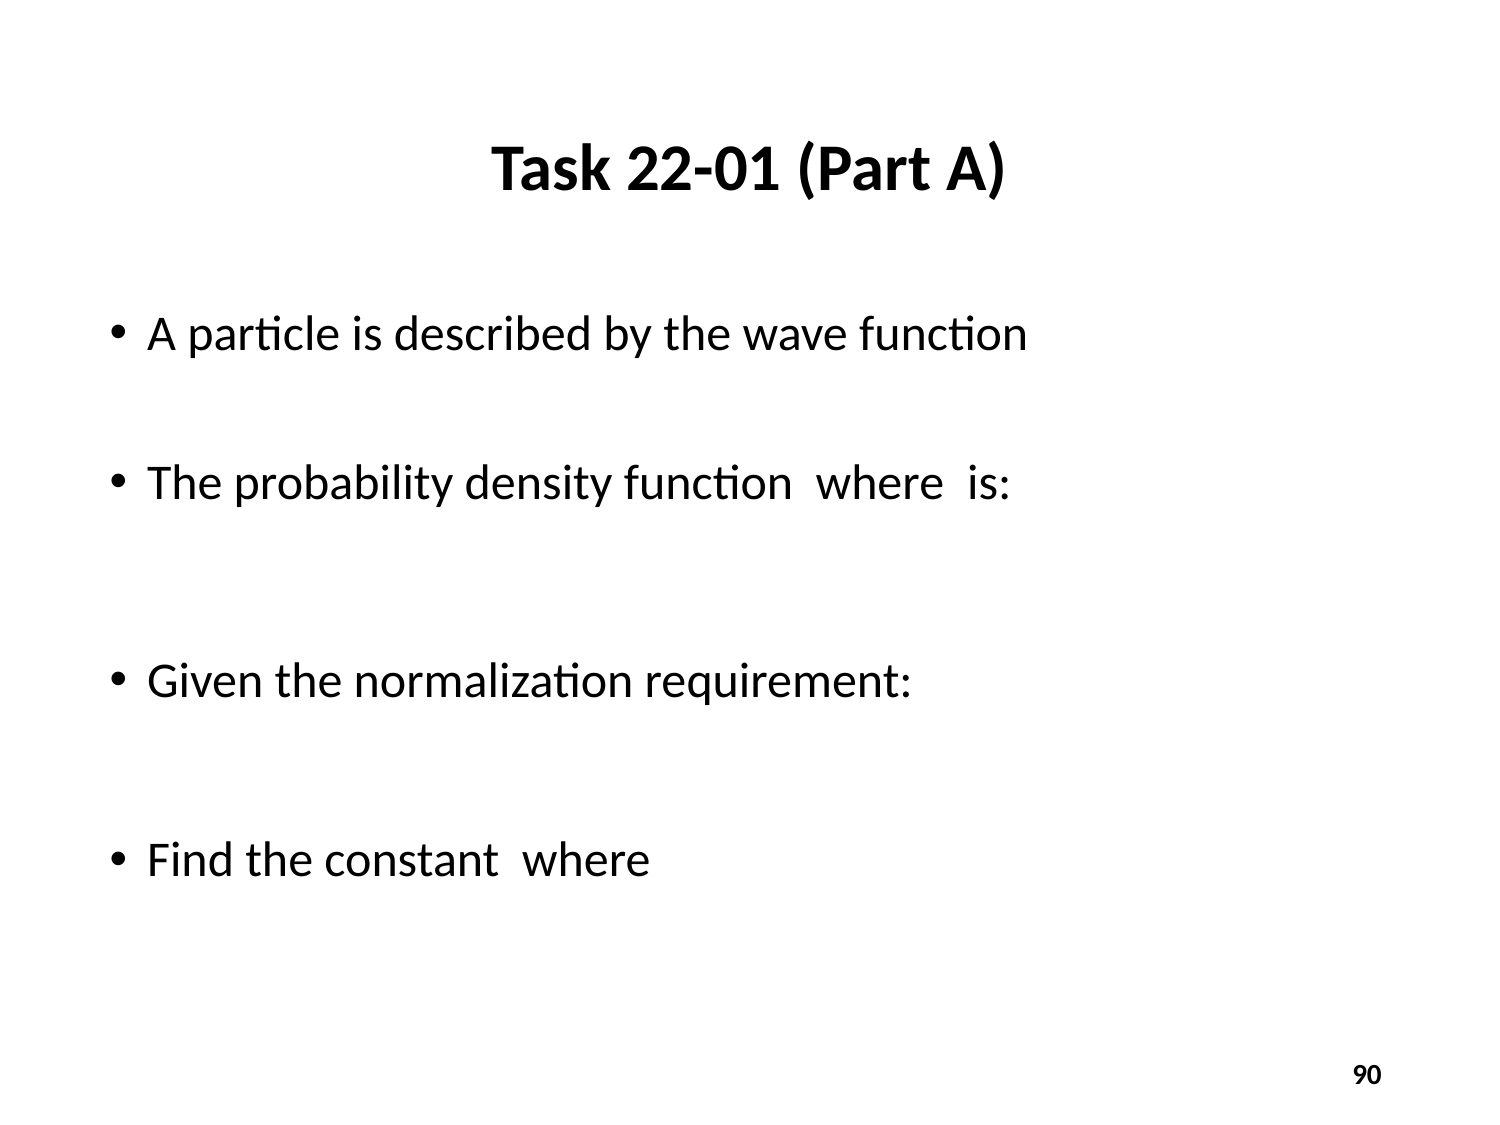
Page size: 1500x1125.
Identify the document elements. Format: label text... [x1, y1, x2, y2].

title Task 22-01 (Part A) [103, 59, 1397, 278]
slide_number 90 [1059, 1042, 1397, 1103]
